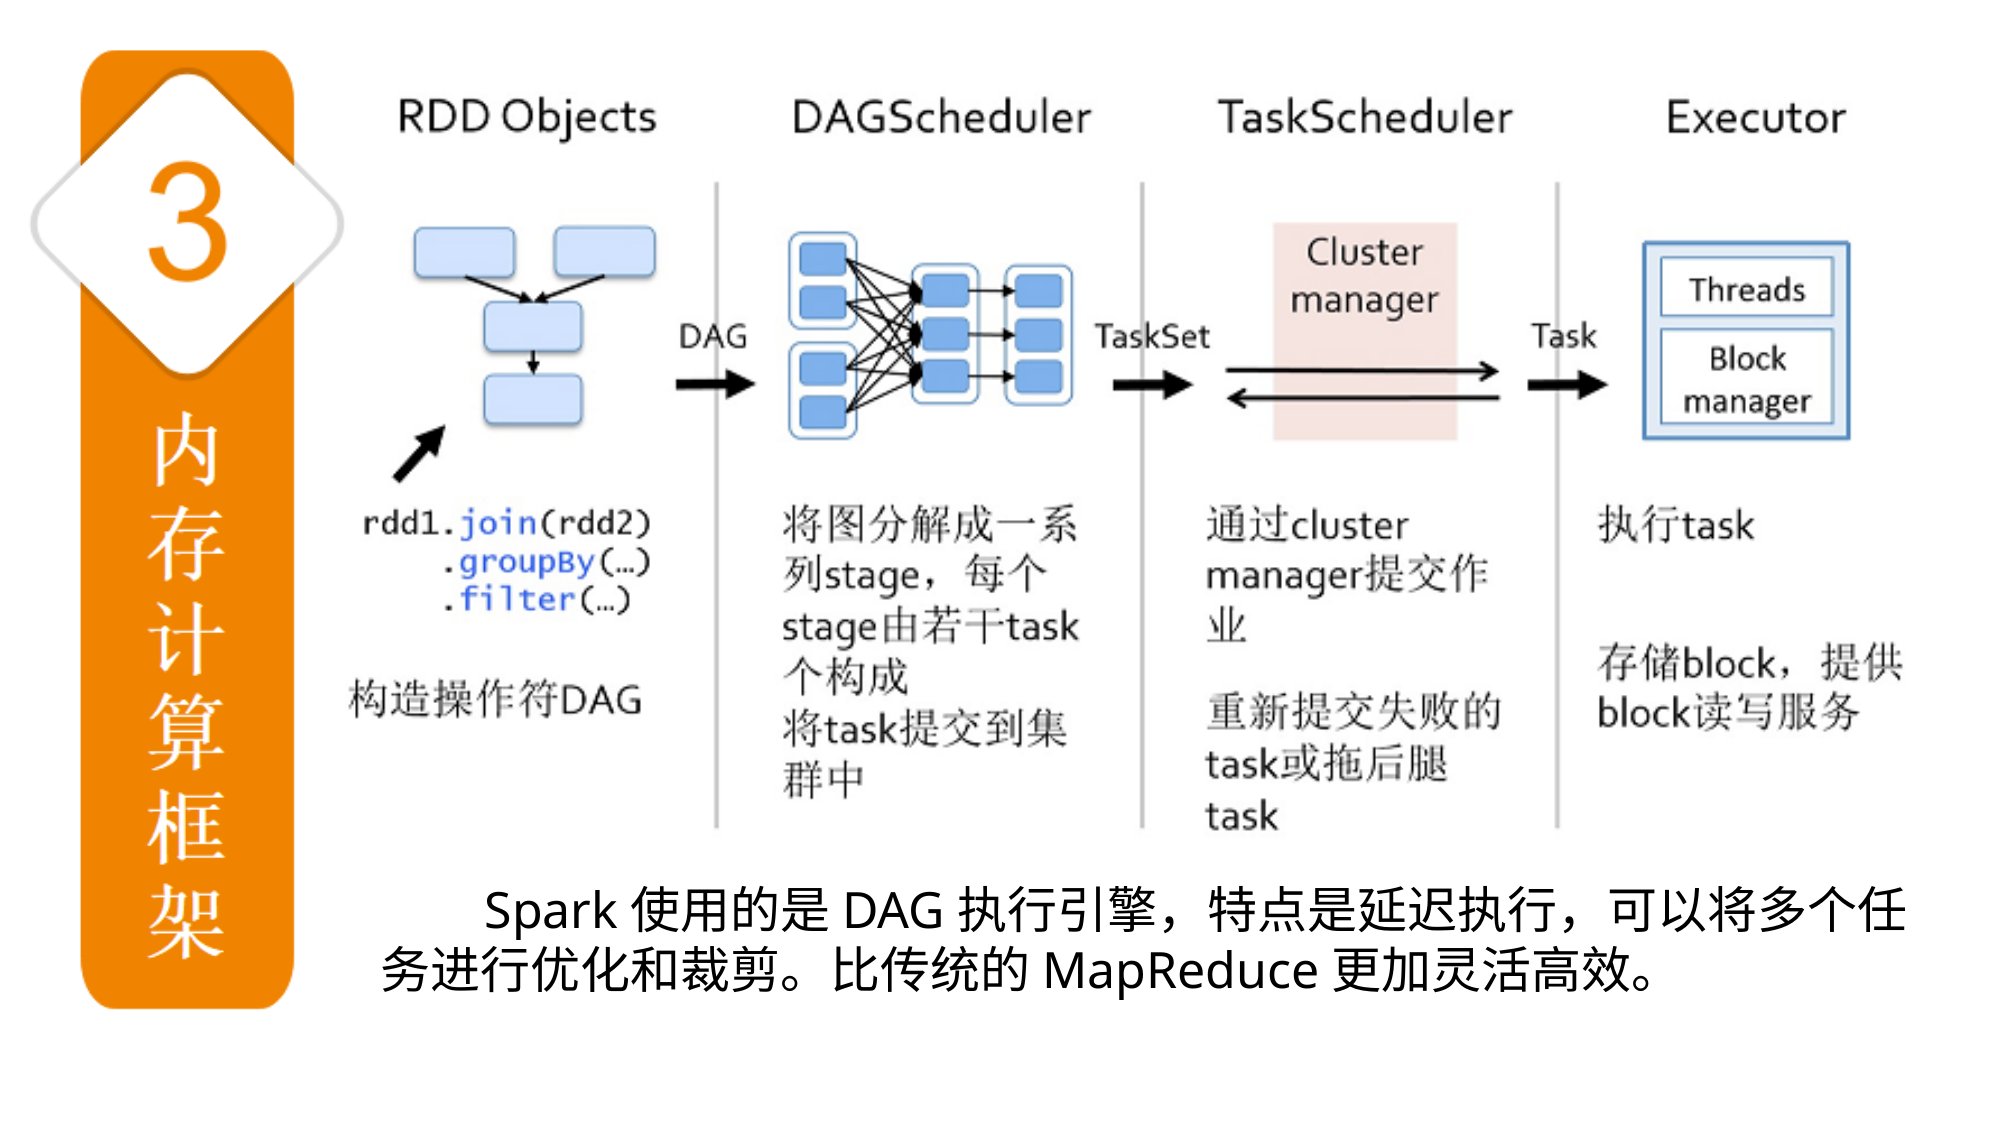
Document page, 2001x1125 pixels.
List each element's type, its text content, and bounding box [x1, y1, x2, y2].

text_box Spark使用的是DAG执行引擎，特点是延迟执行，可以将多个任务进行优化和裁剪。比传统的MapReduce更加灵活高效。 [365, 871, 1964, 1007]
picture [26, 49, 1914, 1011]
